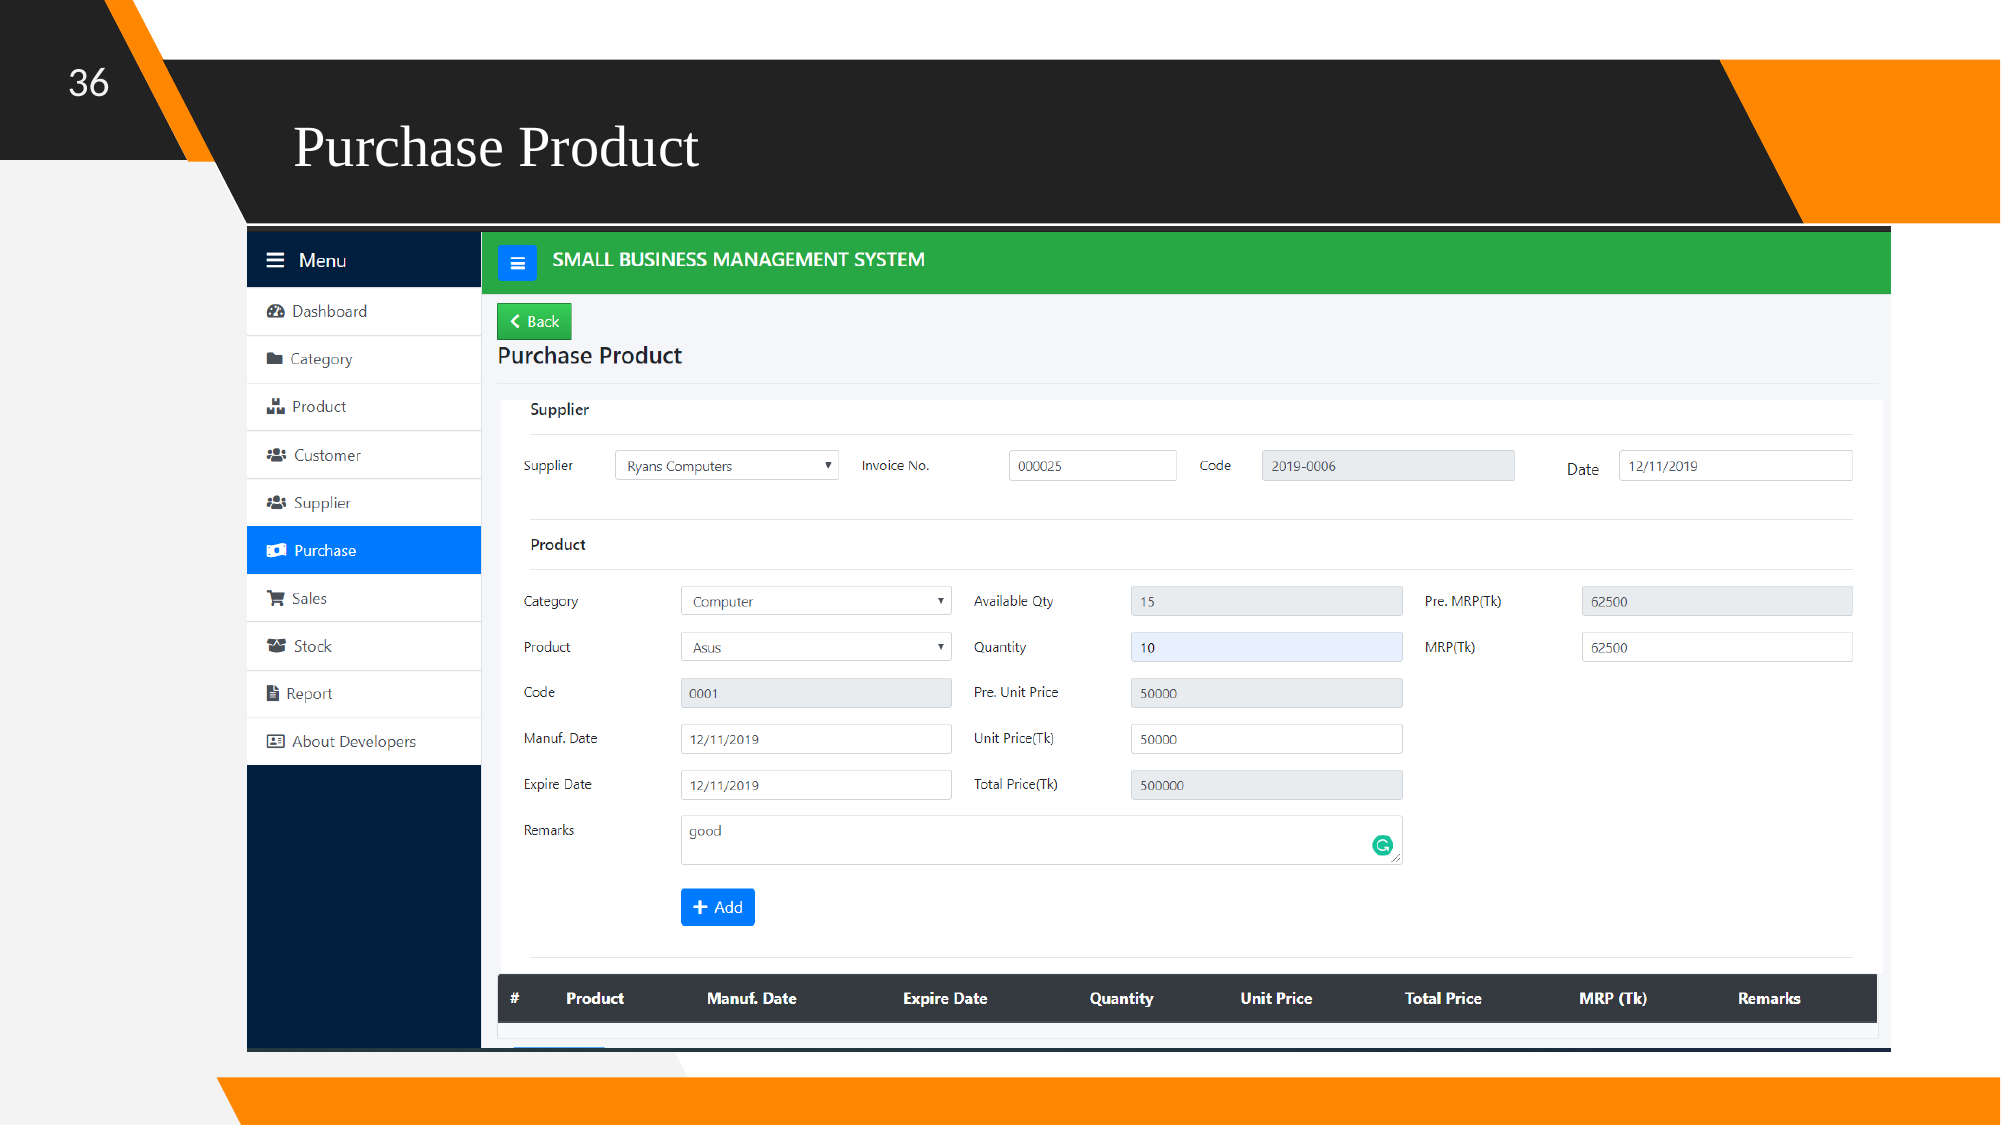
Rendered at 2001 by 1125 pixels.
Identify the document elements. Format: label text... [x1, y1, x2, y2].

picture [247, 226, 1891, 1052]
slide_number 36 [0, 0, 131, 160]
text_box Purchase Product [278, 100, 716, 186]
